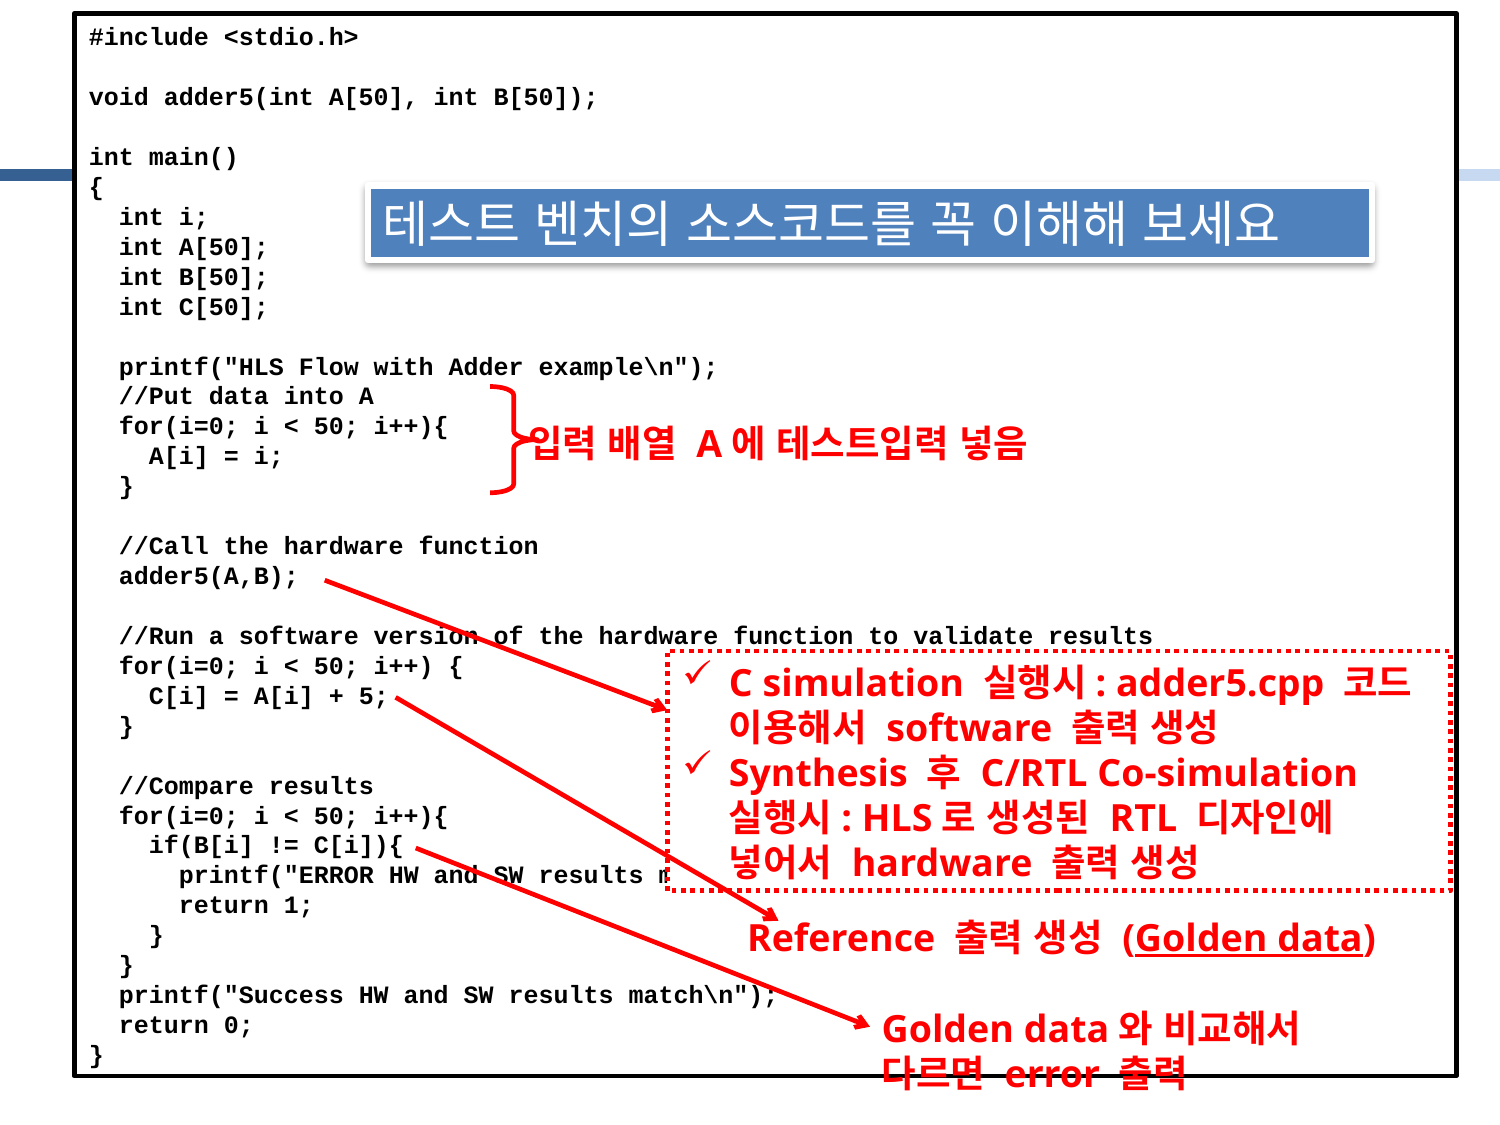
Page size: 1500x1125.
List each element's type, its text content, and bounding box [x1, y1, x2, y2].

text_box 테스트 벤치의 소스코드를 꼭 이해해 보세요 [365, 182, 1375, 263]
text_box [395, 697, 779, 921]
text_box [490, 385, 515, 494]
text_box #include <stdio.h> void adder5(int A[50], int B[50]); int main() { int i; int A[50]; int B[50]; int C[50]; printf("HLS Flow with Adder example\n"); //Put data into A for(i=0; i < 50; i++){ A[i] = i; } //Call the hardware function adder5(A,B); //Run a software version of the hardware function to validate results for(i=0; i < 50; i++) { C[i] = A[i] + 5; } //Compare results for(i=0; i < 50; i++){ if(B[i] != C[i]){ printf("ERROR HW and SW results mismatch\n"); return 1; } } printf("Success HW and SW results match\n"); return 0; } [74, 13, 1457, 1076]
text_box 입력 배열 A에 테스트입력 넣음 [513, 412, 1044, 473]
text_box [415, 847, 871, 1027]
slide_number 14 [1412, 1076, 1425, 1085]
text_box Golden data와 비교해서 다르면 error 출력 [866, 997, 1412, 1103]
text_box C simulation 실행시: adder5.cpp 코드 이용해서 software 출력 생성 Synthesis 후 C/RTL Co-simulation 실행시: HLS로 생성된 RTL 디자인에 넣어서 hardware 출력 생성 [672, 651, 1451, 891]
text_box Reference 출력 생성 (Golden data) [875, 906, 1391, 966]
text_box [324, 579, 668, 711]
